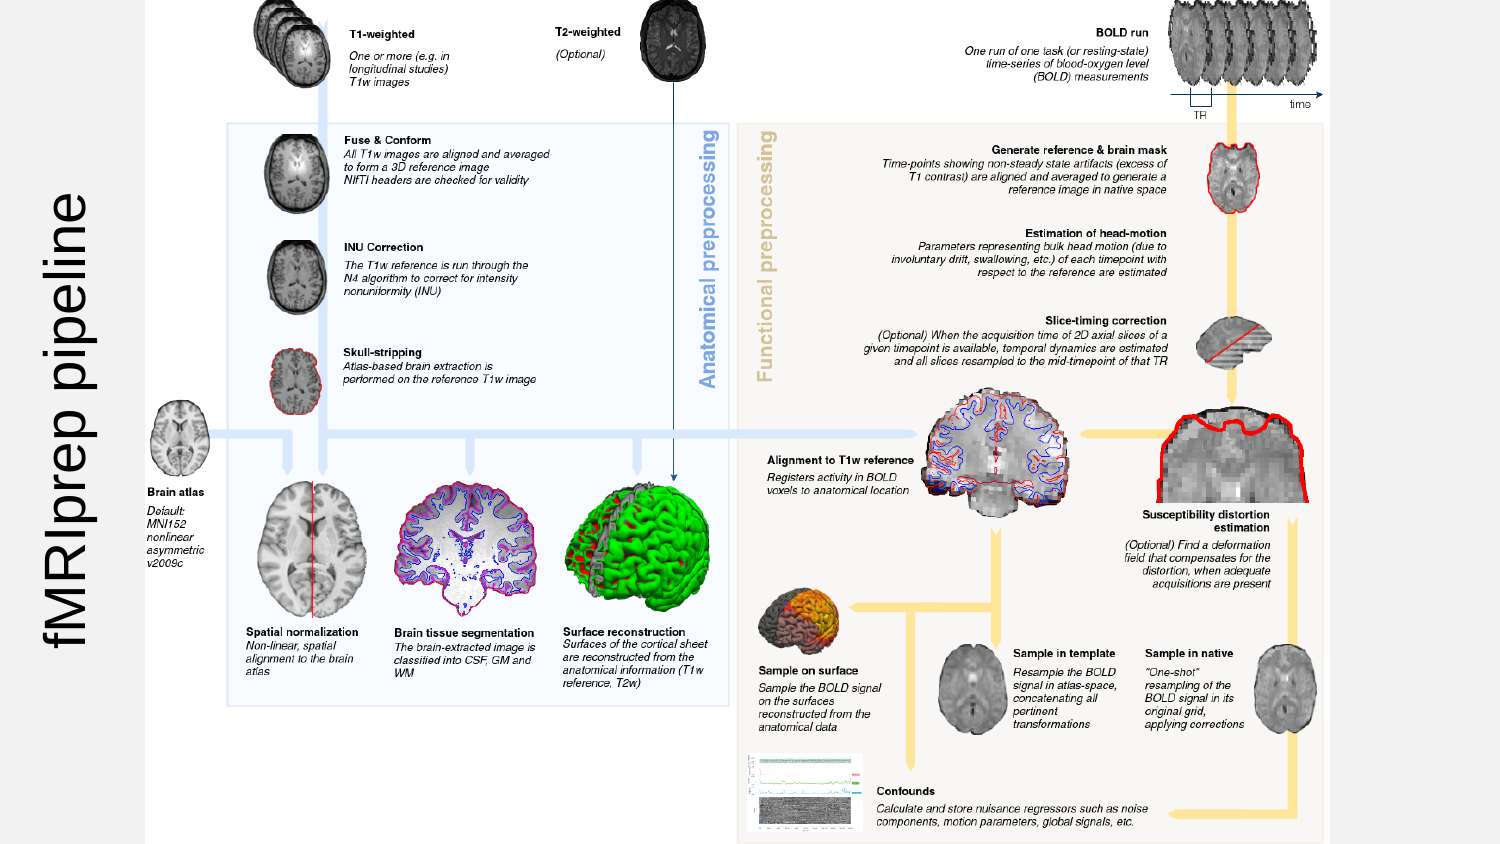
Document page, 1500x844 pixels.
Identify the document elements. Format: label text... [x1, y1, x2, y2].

title fMRIprep pipeline [12, 5, 114, 836]
picture [144, 0, 1331, 844]
